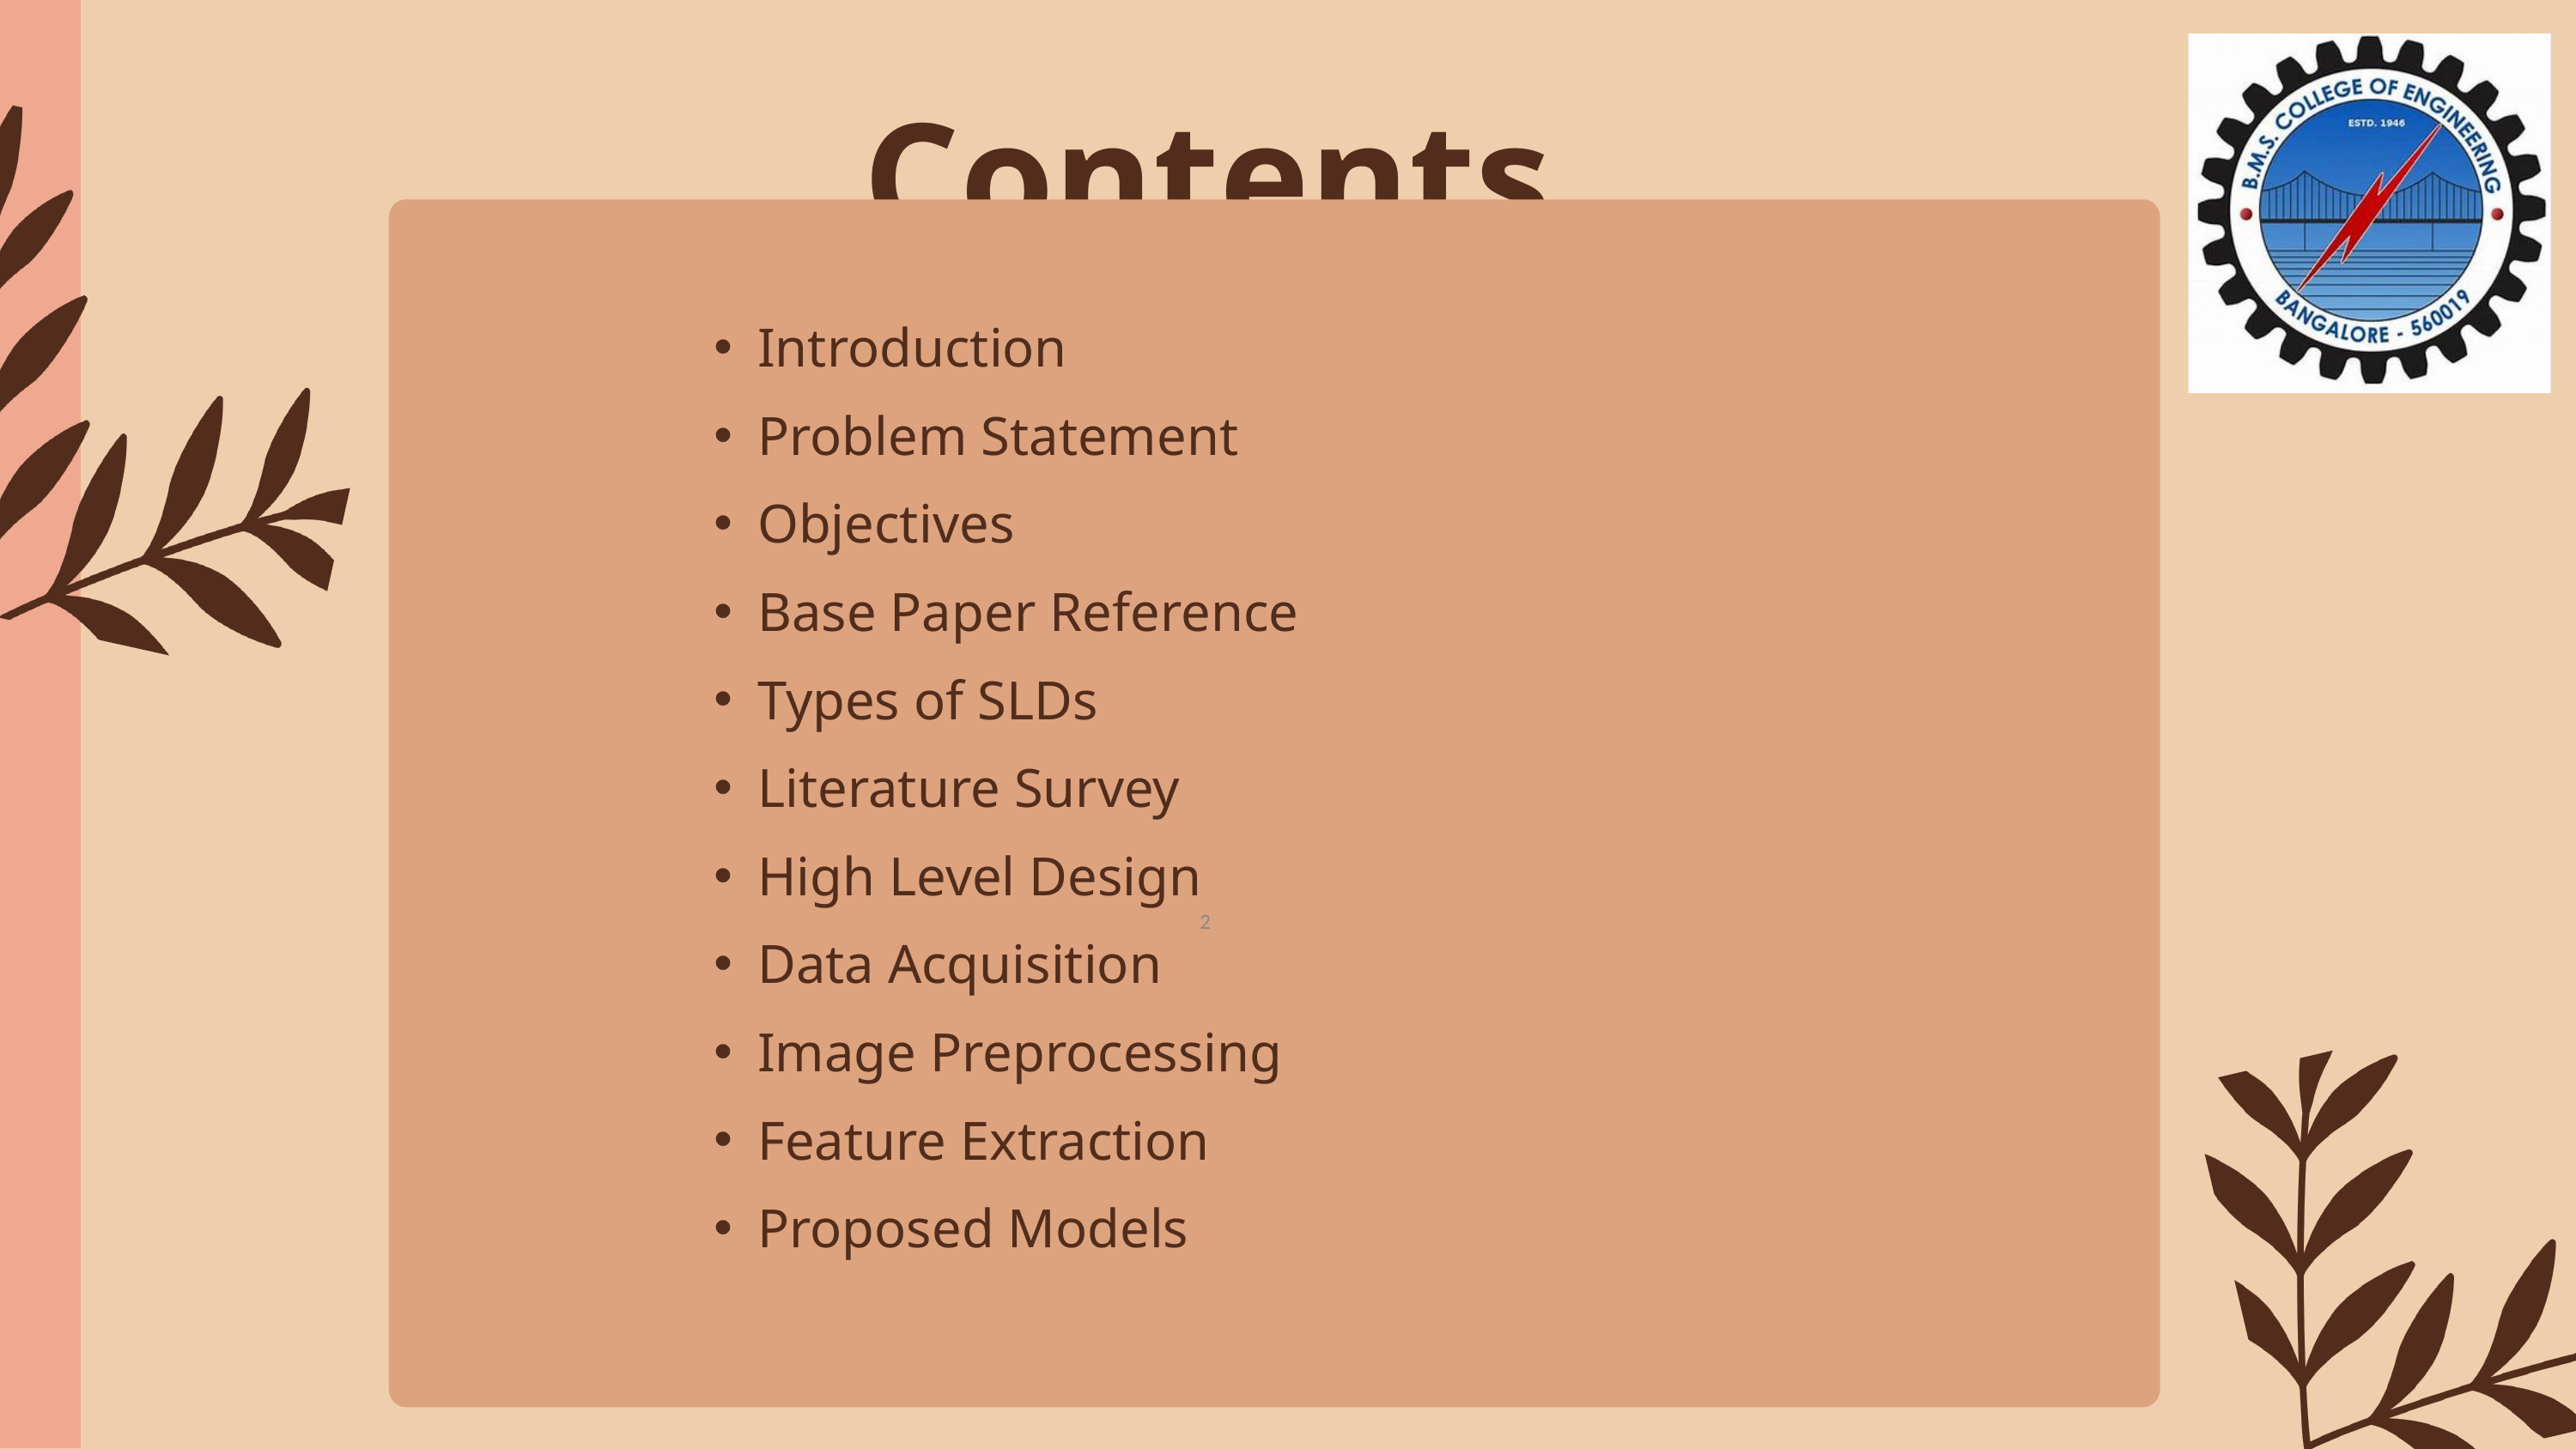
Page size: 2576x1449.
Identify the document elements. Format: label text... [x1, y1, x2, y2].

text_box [0, 0, 82, 1449]
text_box [88, 122, 384, 686]
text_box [388, 178, 2160, 1408]
text_box Contents [253, 7, 2160, 187]
text_box [2188, 33, 2551, 393]
text_box [2188, 993, 2576, 1449]
